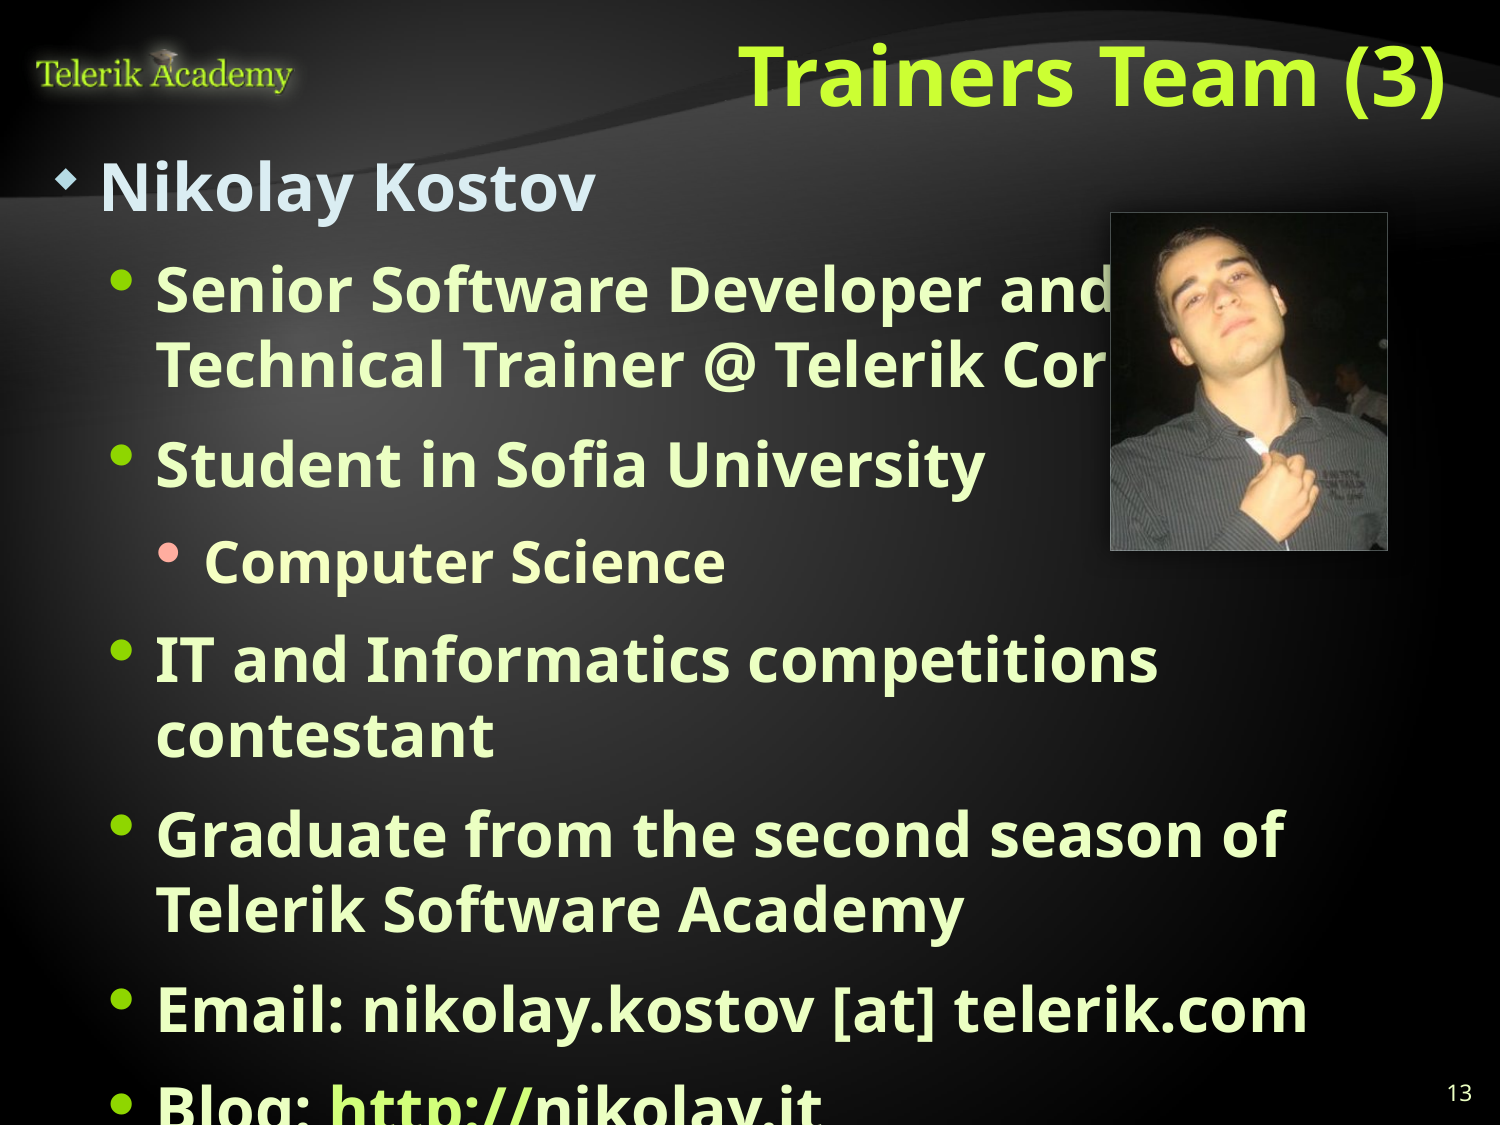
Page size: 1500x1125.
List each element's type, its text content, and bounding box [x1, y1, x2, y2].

slide_number 13 [1412, 1074, 1488, 1113]
list Nikolay Kostov Senior Software Developer and Technical Trainer @ Telerik Corp. Student in Sofia University Computer Science IT and Informatics competitions contestant Graduate from the second season of Telerik Software Academy Email: nikolay.kostov [at] telerik.com Blog: http://nikolay.it [37, 137, 1463, 1100]
title Trainers Team (3) [300, 12, 1463, 137]
picture [0, 0, 1500, 1125]
